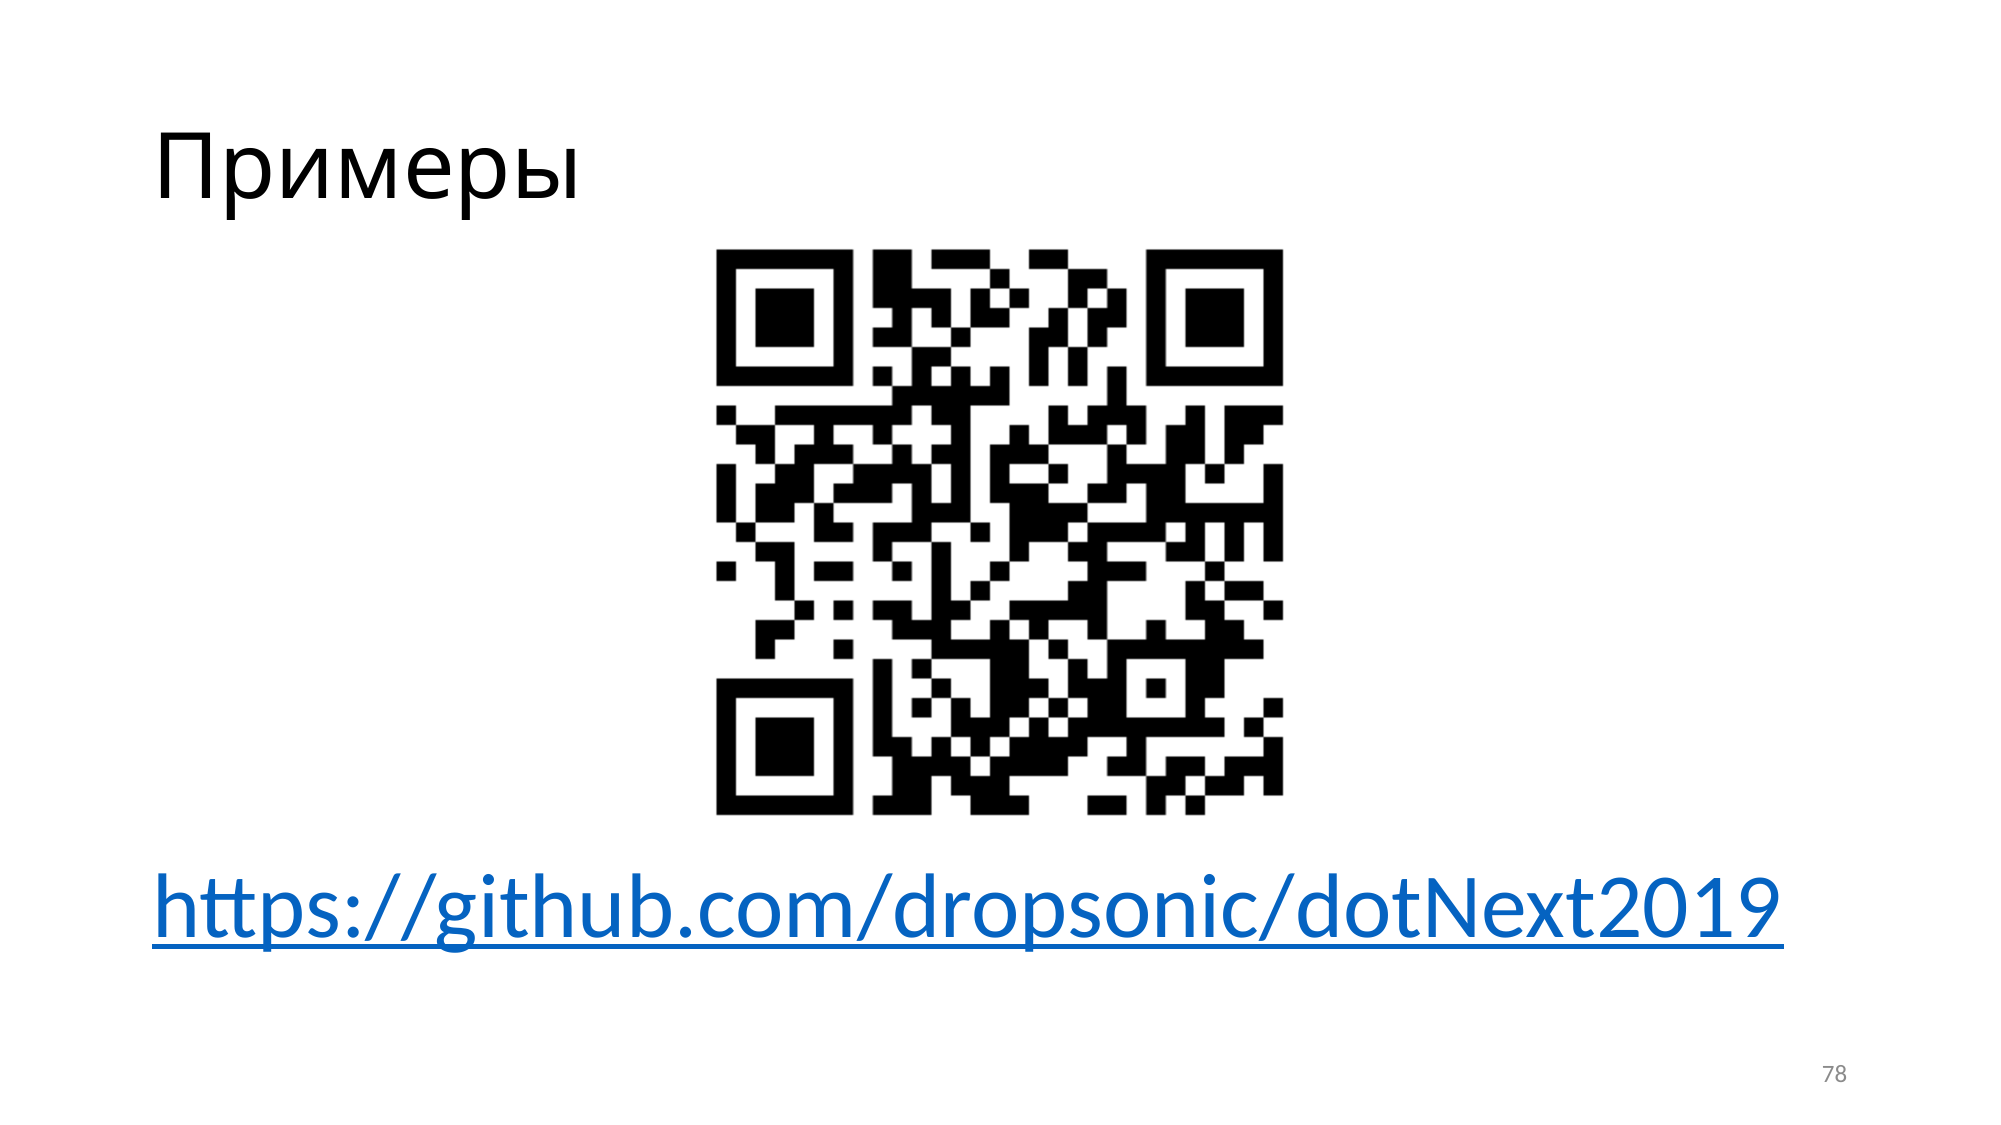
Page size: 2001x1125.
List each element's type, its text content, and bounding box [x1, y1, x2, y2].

list https://github.com/dropsonic/dotNext2019 [137, 851, 1863, 1014]
picture [710, 243, 1290, 822]
title Примеры [137, 59, 1863, 278]
slide_number 78 [1412, 1042, 1863, 1103]
